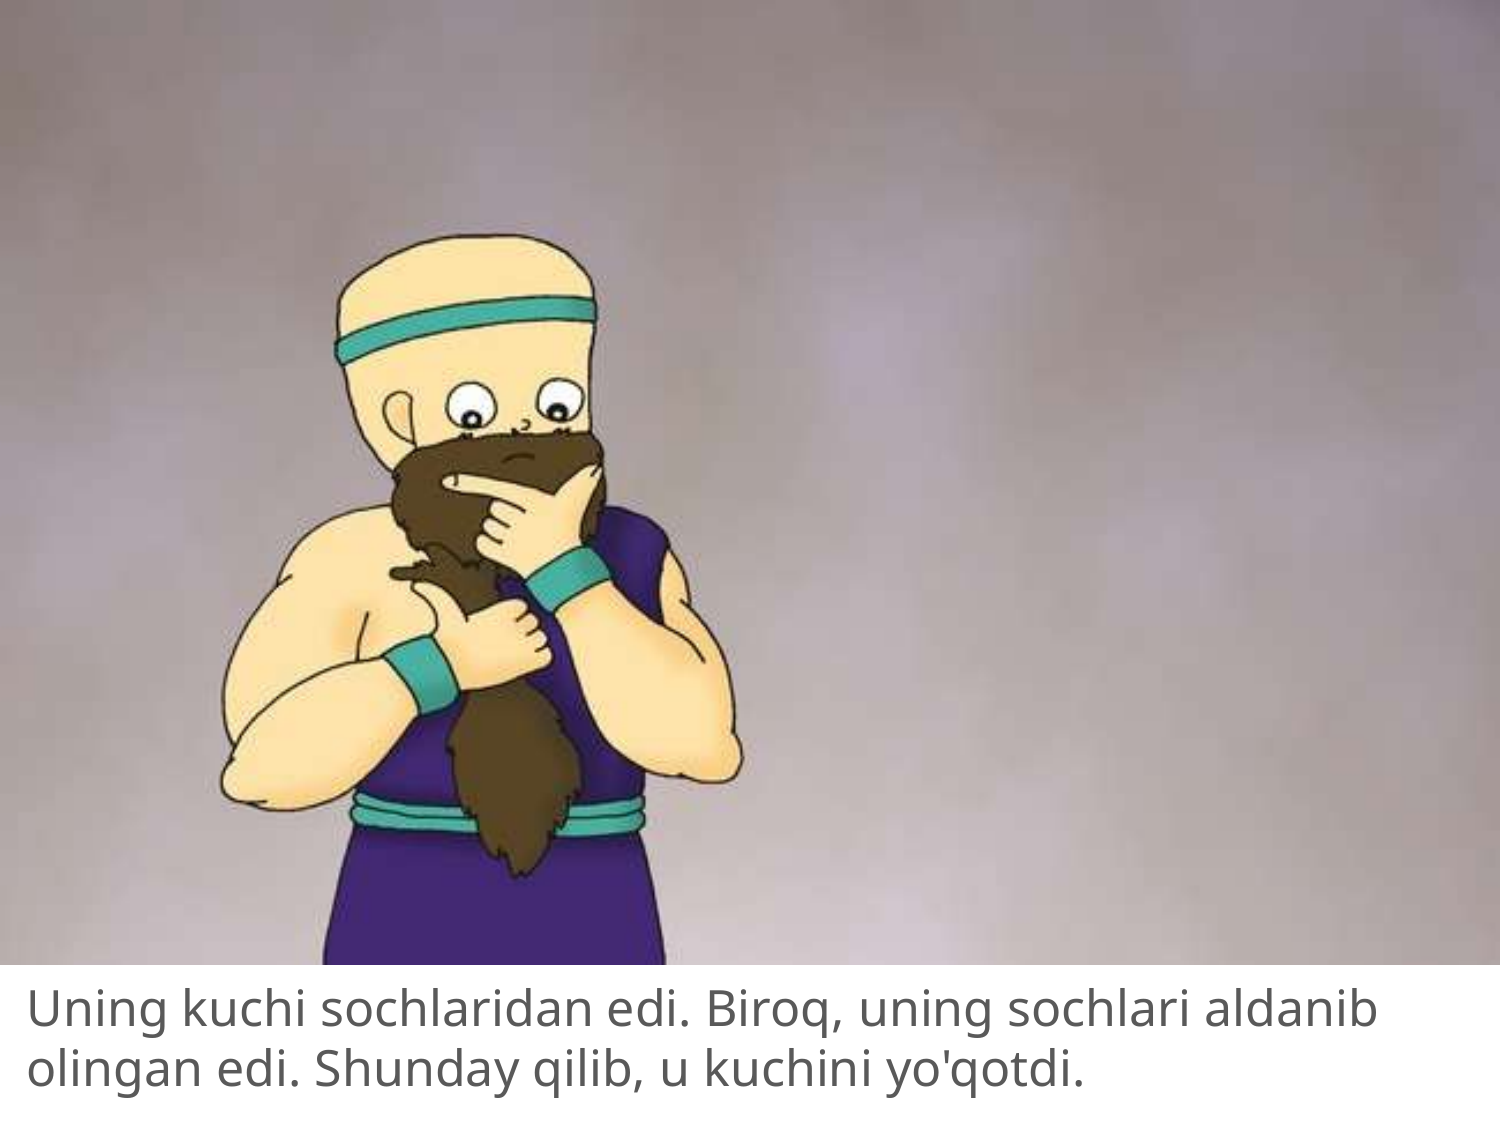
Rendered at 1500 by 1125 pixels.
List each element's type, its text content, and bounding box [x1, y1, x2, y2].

text_box Uning kuchi sochlaridan edi. Biroq, uning sochlari aldanib olingan edi. Shunday qilib, u kuchini yo'qotdi. [11, 973, 1498, 1105]
picture [0, 0, 1500, 965]
